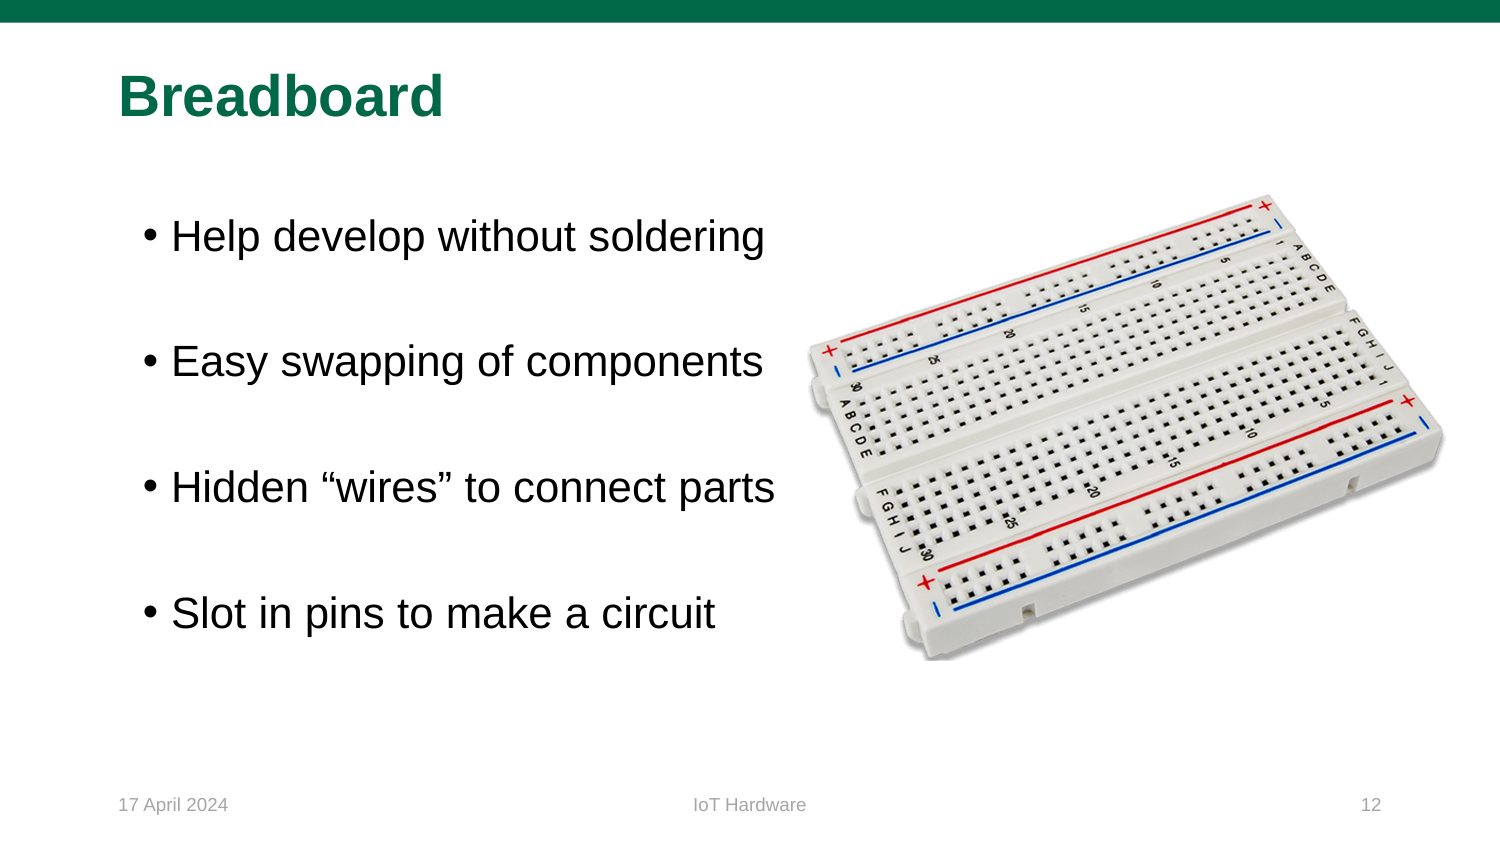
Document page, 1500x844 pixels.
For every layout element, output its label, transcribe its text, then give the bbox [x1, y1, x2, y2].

title Breadboard [103, 44, 1397, 150]
slide_number 7 [1171, 785, 1397, 827]
text_box [103, 180, 804, 760]
picture [804, 106, 1447, 749]
footer IoT Hardware [345, 785, 1155, 827]
text_box Help develop without soldering Easy swapping of components Hidden “wires” to connect parts Slot in pins to make a circuit [128, 205, 1422, 785]
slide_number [103, 782, 328, 827]
